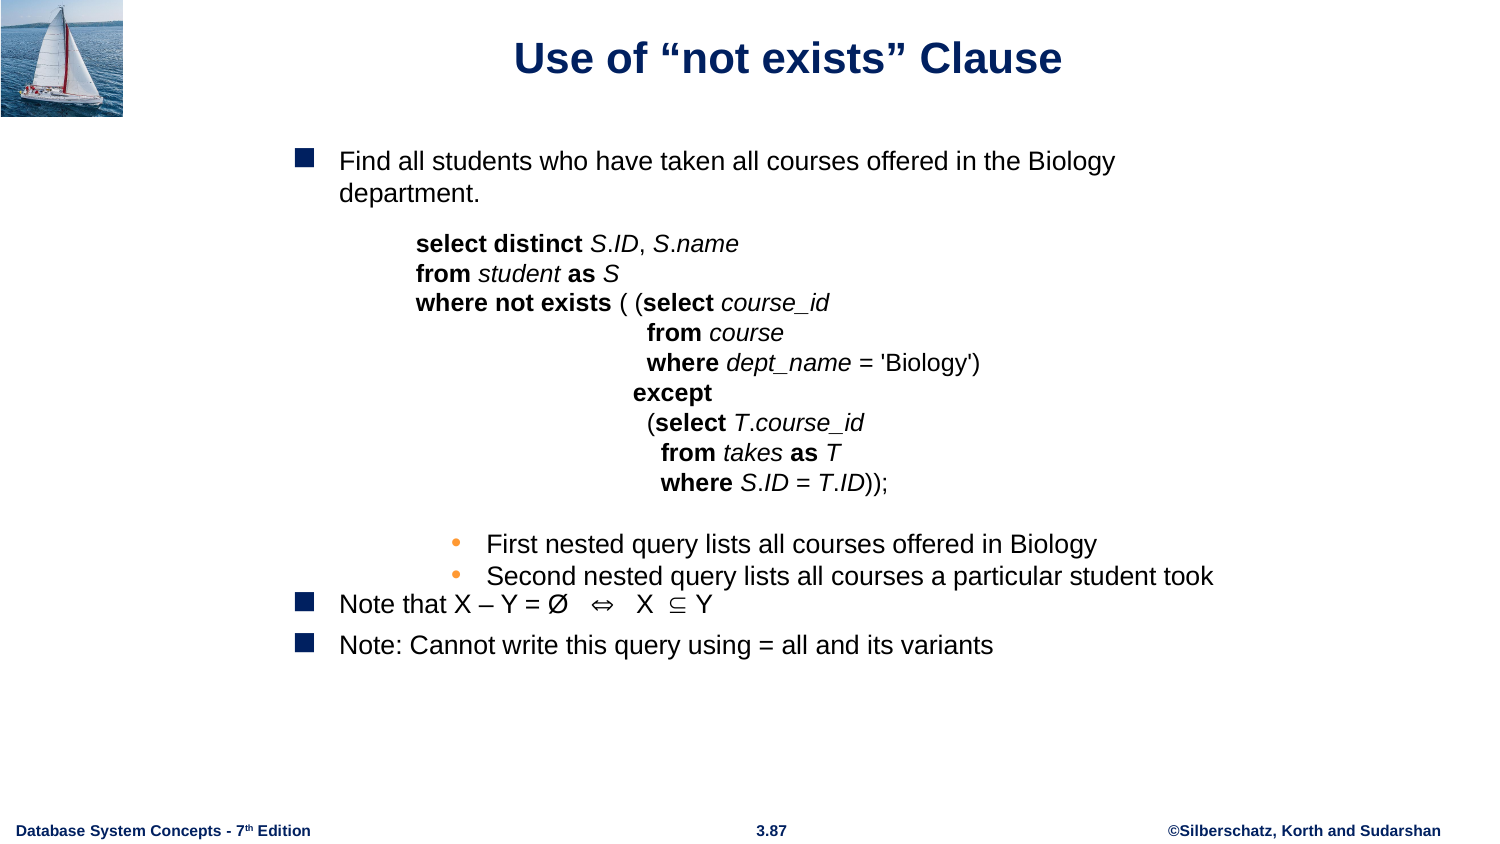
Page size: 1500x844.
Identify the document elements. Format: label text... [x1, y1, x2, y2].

list Find all students who have taken all courses offered in the Biology department. Note that X – Y = Ø  X Y Note: Cannot write this query using = all and its variants [282, 136, 1214, 704]
title Use of “not exists” Clause [125, 14, 1452, 90]
picture [0, 0, 123, 117]
text_box select distinct S.ID, S.name from student as S where not exists ( (select course_id from course where dept_name = 'Biology') except (select T.course_id from takes as T where S.ID = T.ID)); First nested query lists all courses offered in Biology Second nested query lists all courses a particular student took [401, 219, 1242, 660]
